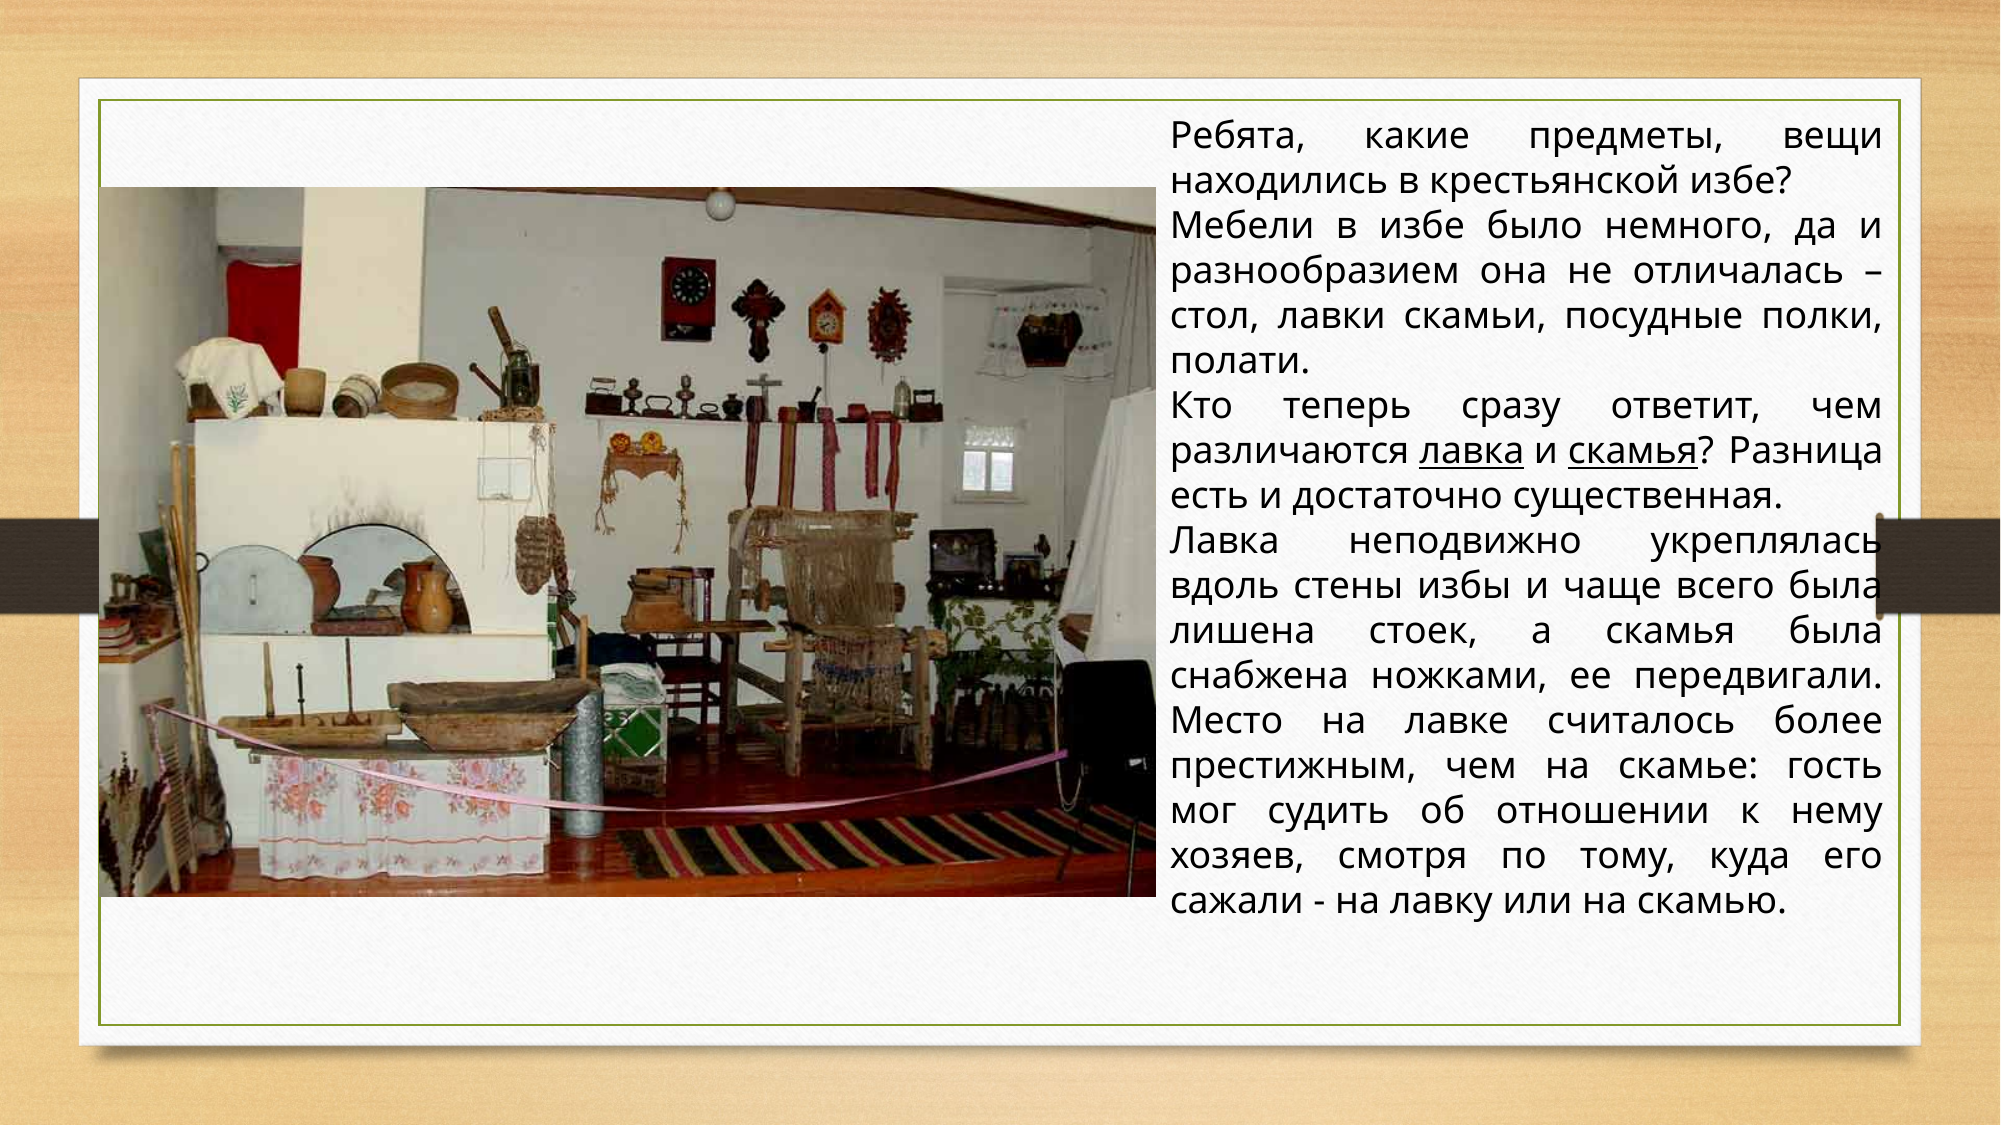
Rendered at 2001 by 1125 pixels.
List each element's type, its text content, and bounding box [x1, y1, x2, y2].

picture [0, 0, 2001, 1125]
text_box Ребята, какие предметы, вещи находились в крестьянской избе? Мебели в избе было немного, да и разнообразием она не отличалась – стол, лавки скамьи, посудные полки, полати. Кто теперь сразу ответит, чем различаются лавка и скамья? Разница есть и достаточно существенная. Лавка неподвижно укреплялась вдоль стены избы и чаще всего была лишена стоек, а скамья была снабжена ножками, ее передвигали. Место на лавке считалось более престижным, чем на скамье: гость мог судить об отношении к нему хозяев, смотря по тому, куда его сажали - на лавку или на скамью. [1155, 103, 1899, 974]
